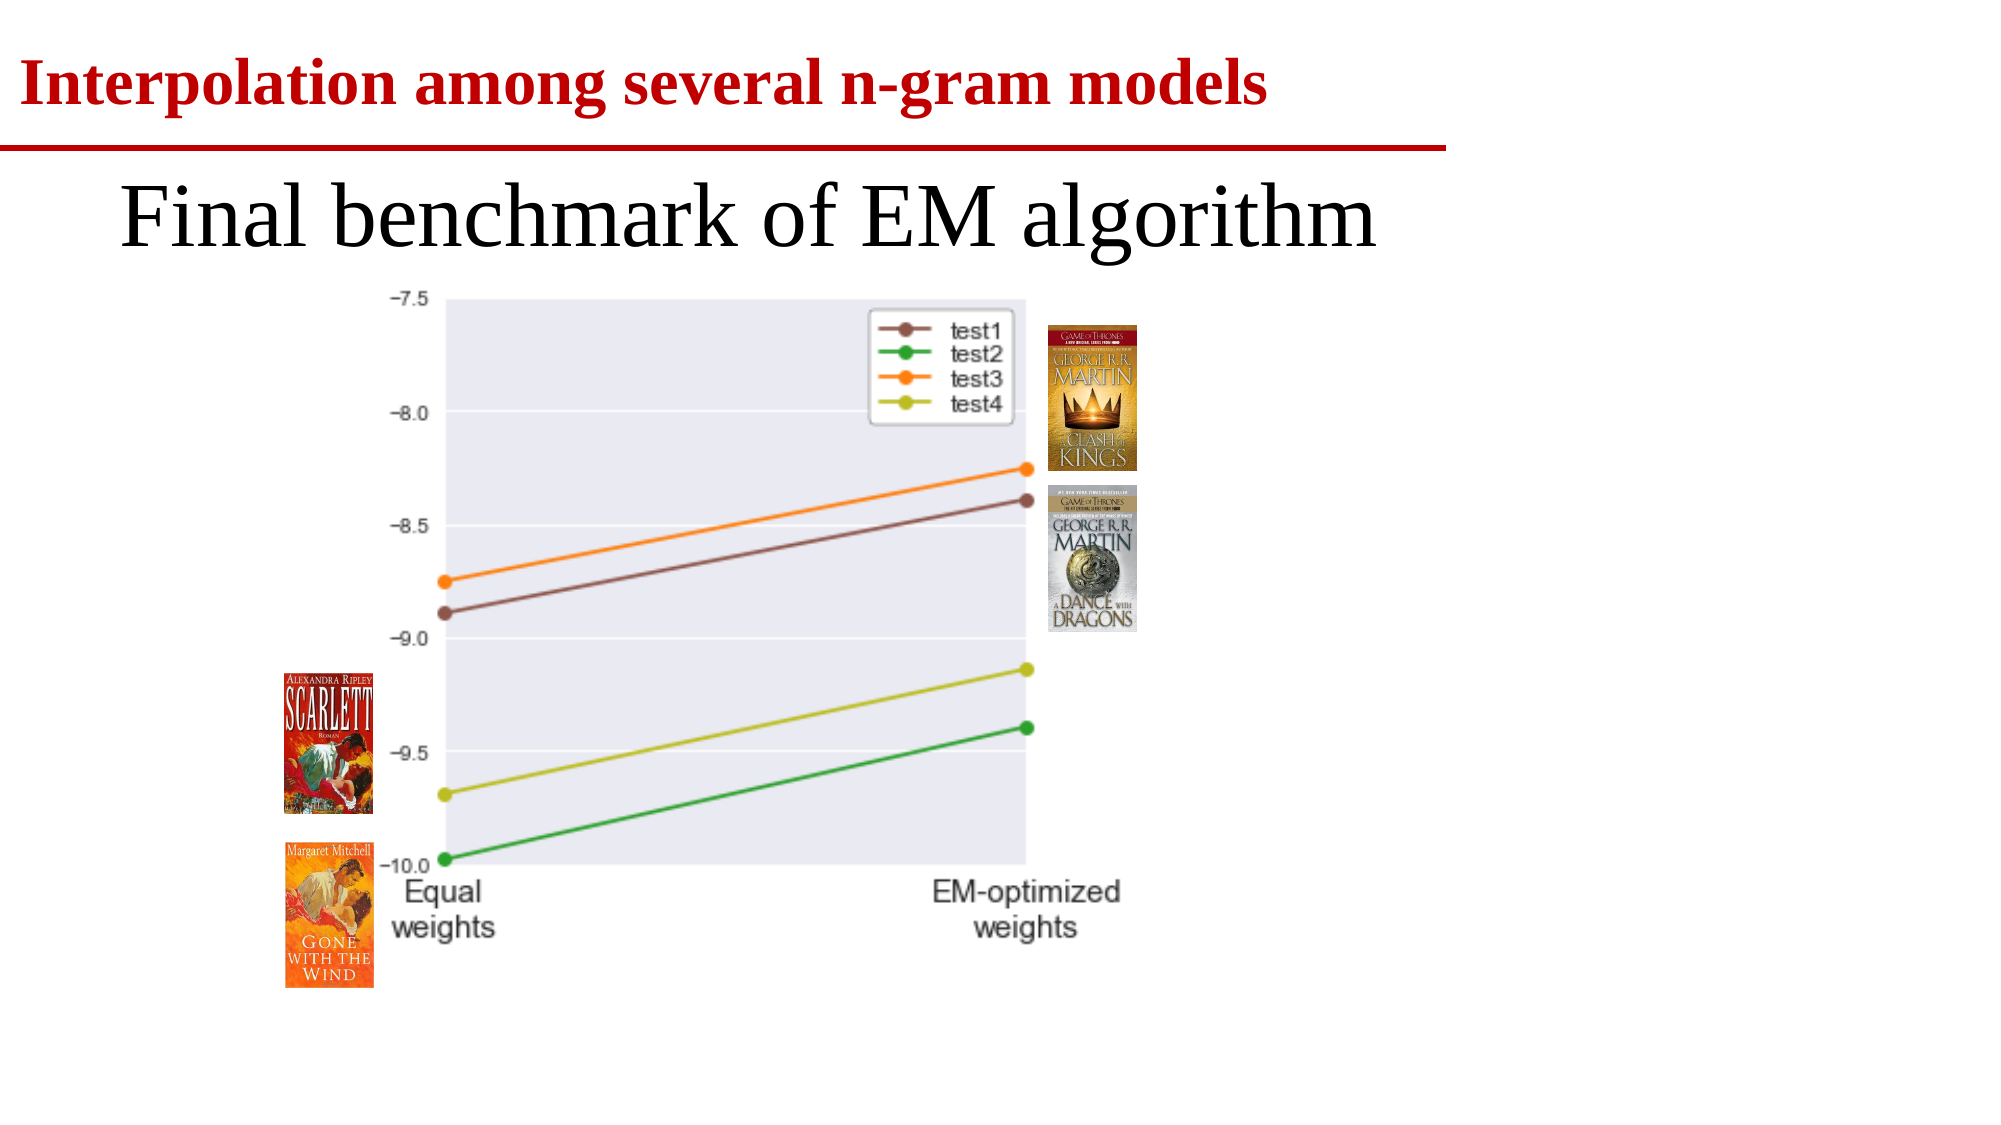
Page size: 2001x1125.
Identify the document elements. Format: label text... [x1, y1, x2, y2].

picture [284, 277, 1137, 988]
text_box Interpolation among several n-gram models [4, 30, 1286, 125]
title Final benchmark of EM algorithm [104, 107, 1830, 326]
